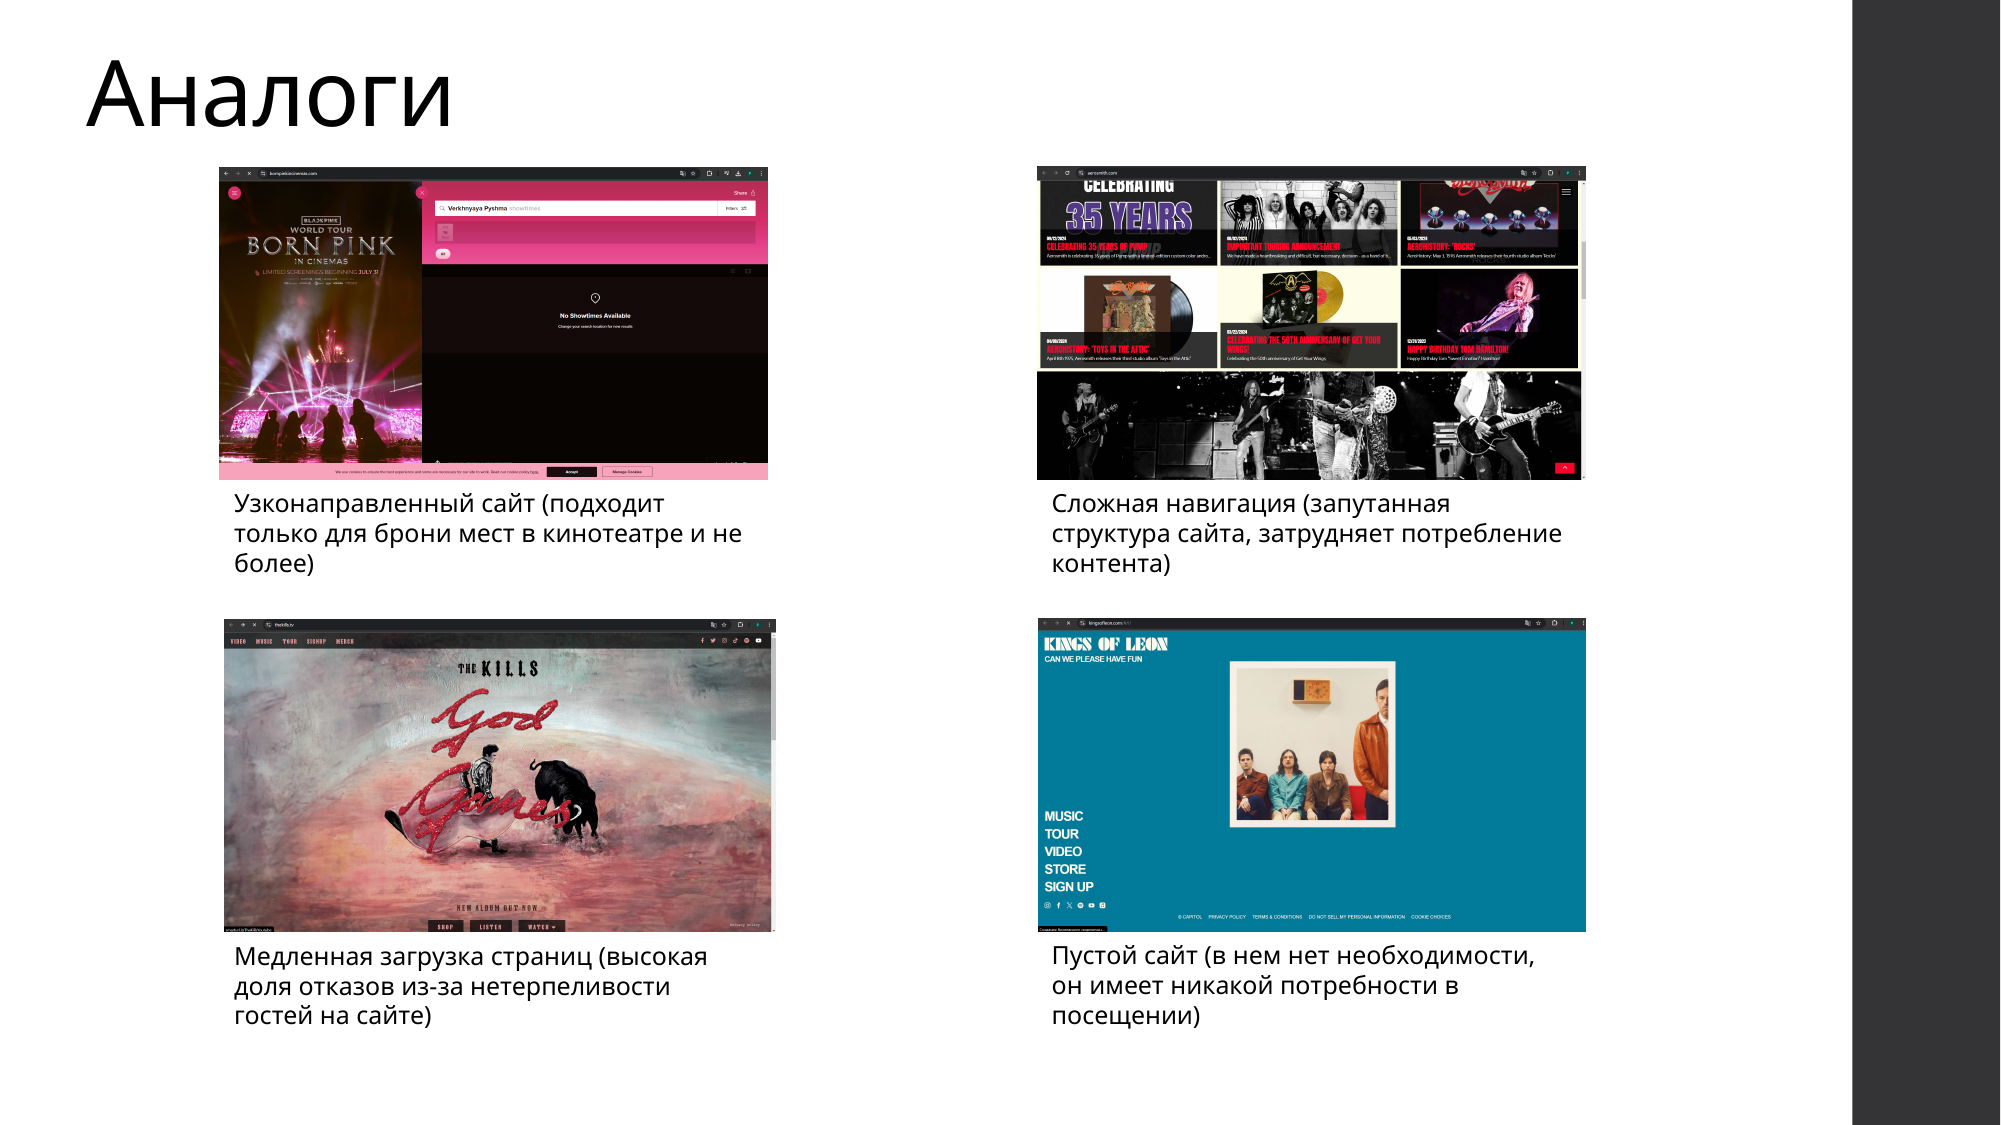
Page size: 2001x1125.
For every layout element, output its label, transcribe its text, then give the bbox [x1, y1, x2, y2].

picture [1133, 638, 1167, 650]
text_box Медленная загрузка страниц (высокая доля отказов из-за нетерпеливости гостей на сайте) [219, 937, 770, 1083]
text_box Пустой сайт (в нем нет необходимости, он имеет никакой потребности в посещении) [1036, 939, 1584, 1037]
picture [224, 618, 776, 933]
picture [1083, 883, 1088, 891]
picture [1230, 661, 1395, 827]
picture [1063, 883, 1073, 891]
text_box Сложная навигация (запутанная структура сайта, затрудняет потребление контента) [1036, 487, 1586, 615]
text_box Узконаправленный сайт (подходит только для брони мест в кинотеатре и не более) [219, 488, 768, 618]
picture [1099, 638, 1114, 650]
picture [1038, 618, 1586, 630]
picture [1069, 812, 1077, 820]
picture [1046, 812, 1057, 820]
picture [1051, 883, 1058, 891]
picture [1075, 865, 1080, 873]
picture [1063, 847, 1071, 855]
picture [1037, 166, 1586, 481]
picture [1045, 638, 1091, 650]
picture [1038, 927, 1106, 932]
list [218, 167, 768, 481]
title Аналоги [71, 0, 1662, 155]
picture [1051, 847, 1061, 855]
